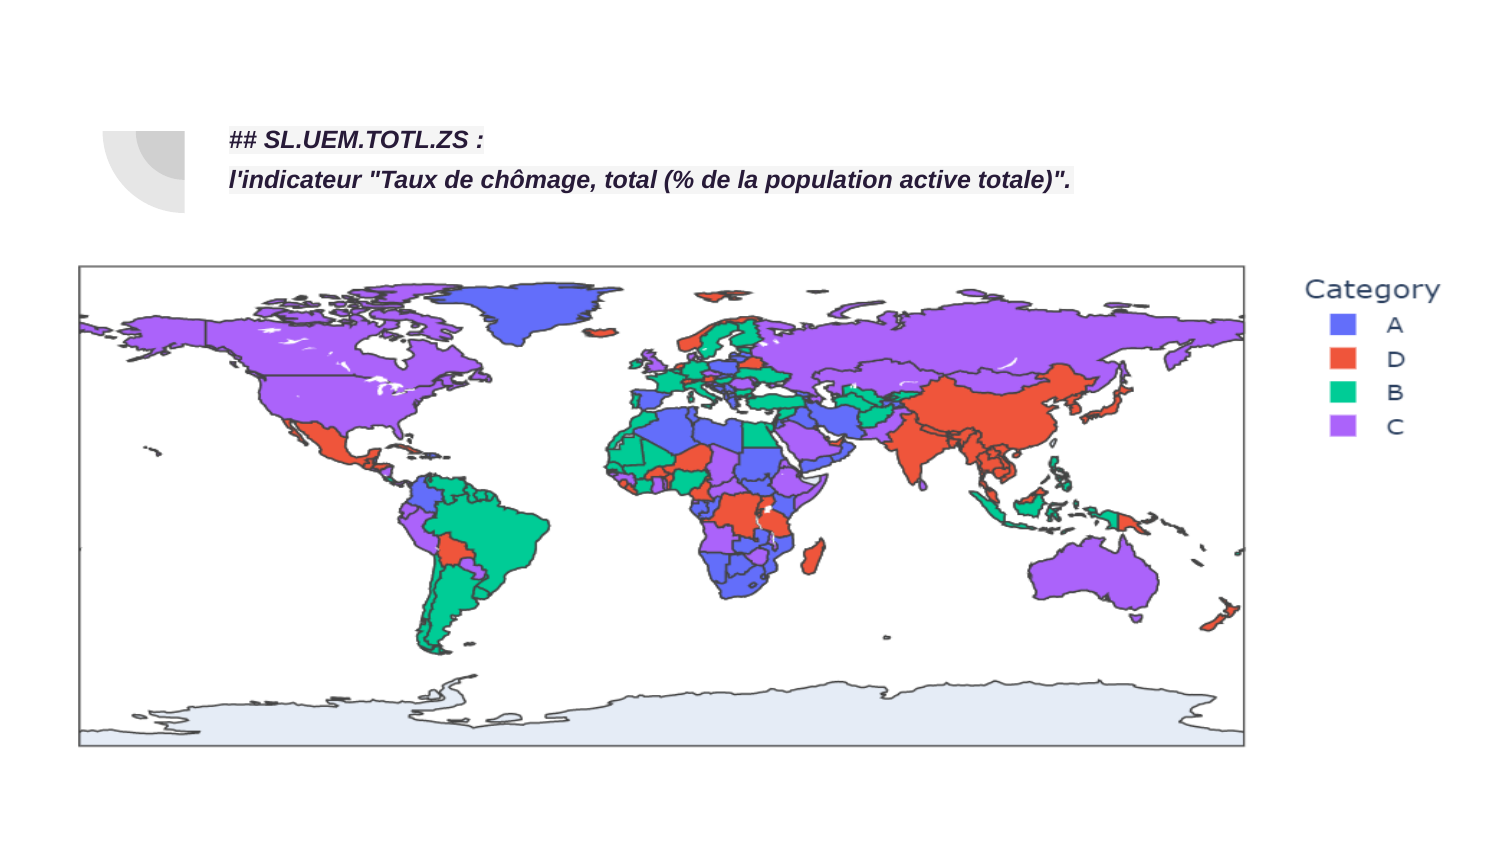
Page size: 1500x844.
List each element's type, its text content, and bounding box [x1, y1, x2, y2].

title ## SL.UEM.TOTL.ZS : l'indicateur "Taux de chômage, total (% de la population active totale)". [213, 98, 1368, 224]
picture [54, 225, 1459, 772]
